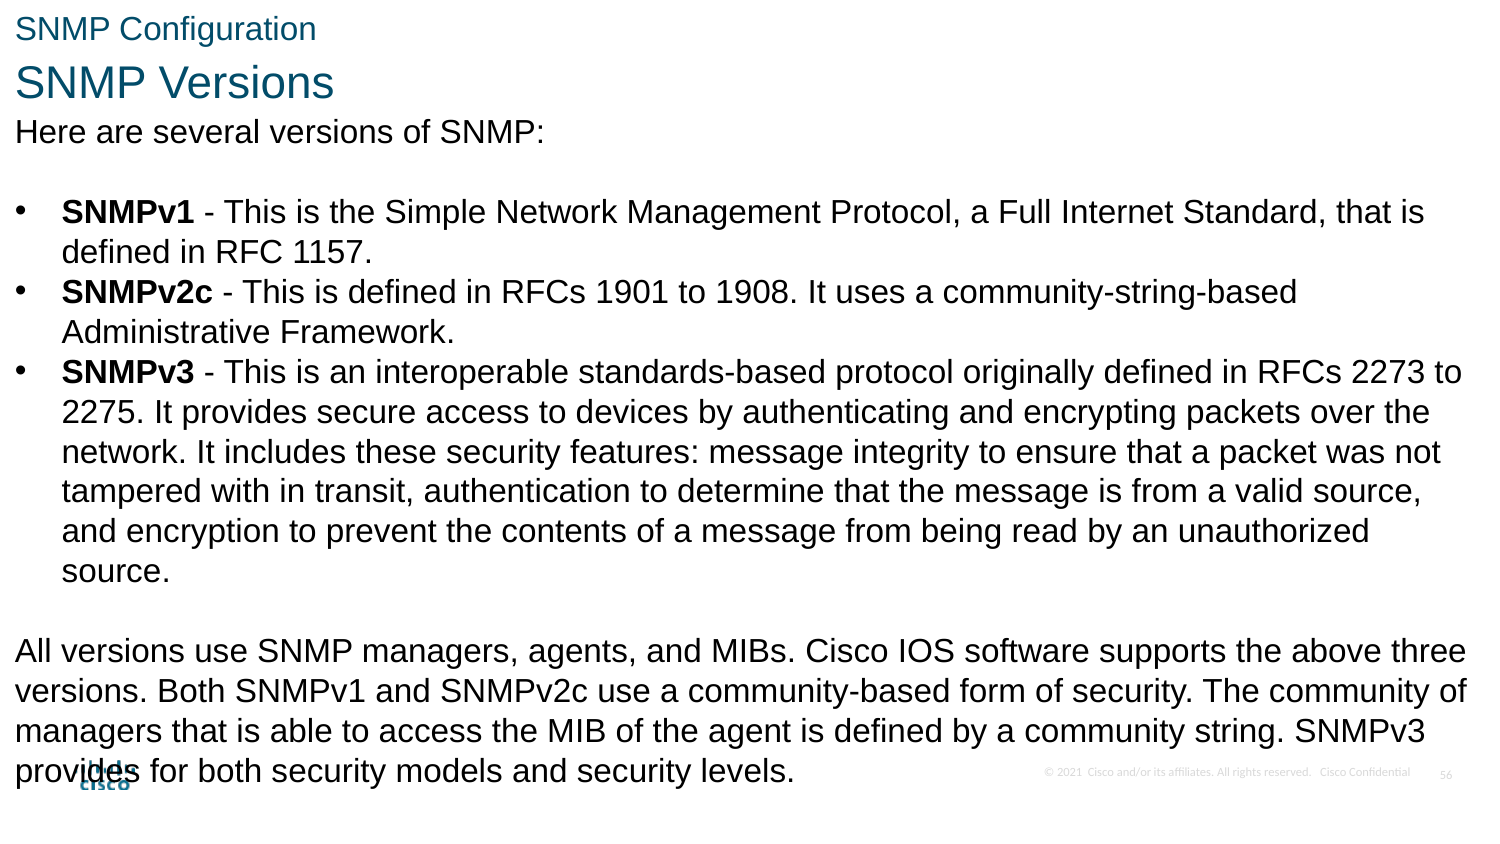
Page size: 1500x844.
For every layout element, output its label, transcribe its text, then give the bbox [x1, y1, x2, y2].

text_box Here are several versions of SNMP: SNMPv1 - This is the Simple Network Management Protocol, a Full Internet Standard, that is defined in RFC 1157. SNMPv2c - This is defined in RFCs 1901 to 1908. It uses a community-string-based Administrative Framework. SNMPv3 - This is an interoperable standards-based protocol originally defined in RFCs 2273 to 2275. It provides secure access to devices by authenticating and encrypting packets over the network. It includes these security features: message integrity to ensure that a packet was not tampered with in transit, authentication to determine that the message is from a valid source, and encryption to prevent the contents of a message from being read by an unauthorized source. All versions use SNMP managers, agents, and MIBs. Cisco IOS software supports the above three versions. Both SNMPv1 and SNMPv2c use a community-based form of security. The community of managers that is able to access the MIB of the agent is defined by a community string. SNMPv3 provides for both security models and security levels. [0, 102, 1490, 525]
list SNMP Configuration [0, 0, 1500, 45]
list SNMP Versions [0, 45, 1500, 195]
slide_number <number> [1425, 759, 1500, 797]
picture [75, 759, 135, 790]
